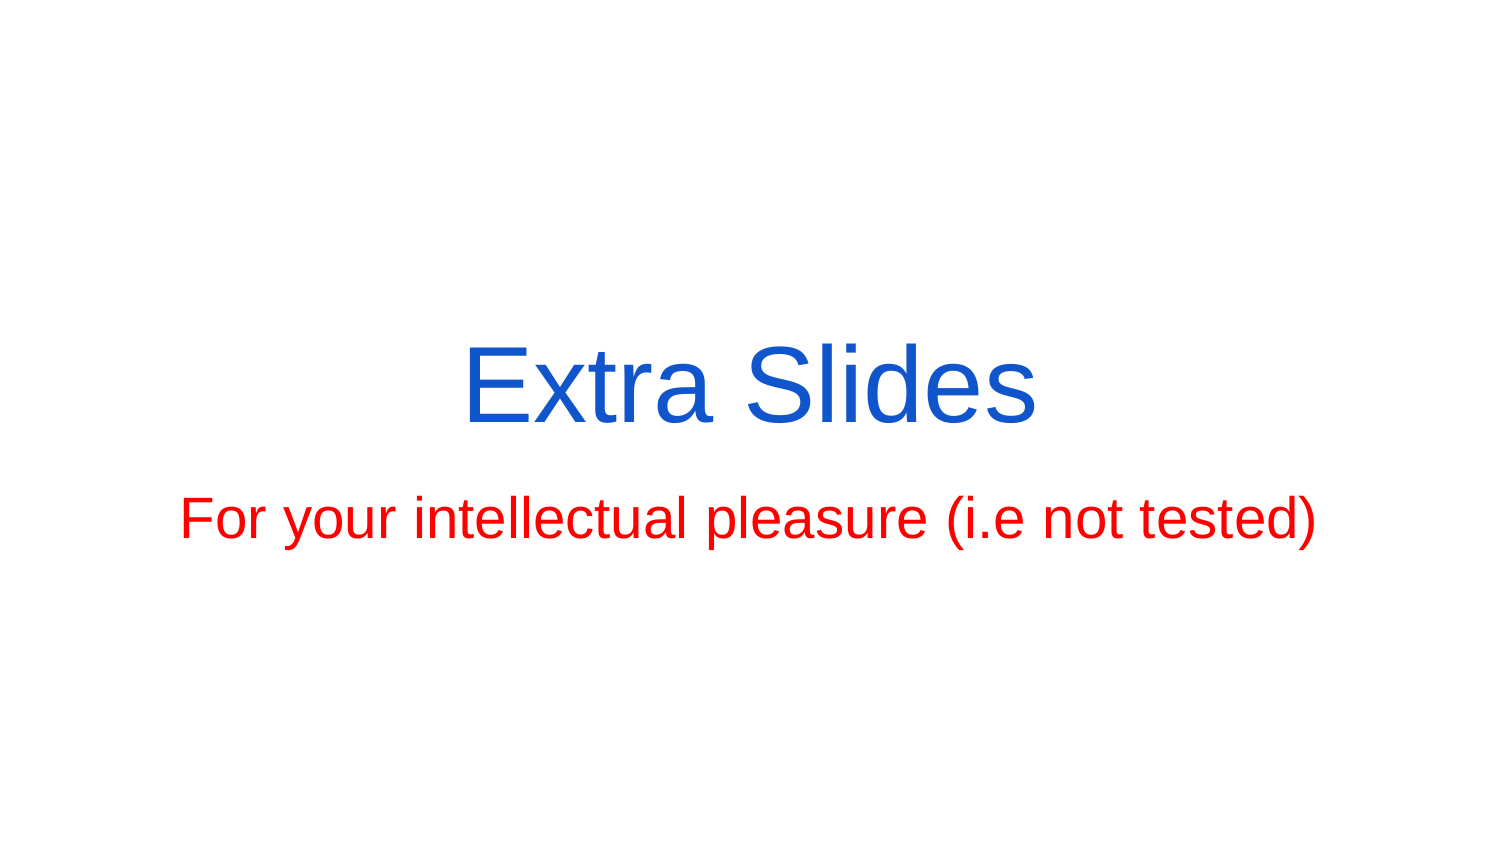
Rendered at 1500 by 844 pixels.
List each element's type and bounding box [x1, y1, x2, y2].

subtitle [51, 464, 1449, 595]
title [51, 122, 1449, 459]
